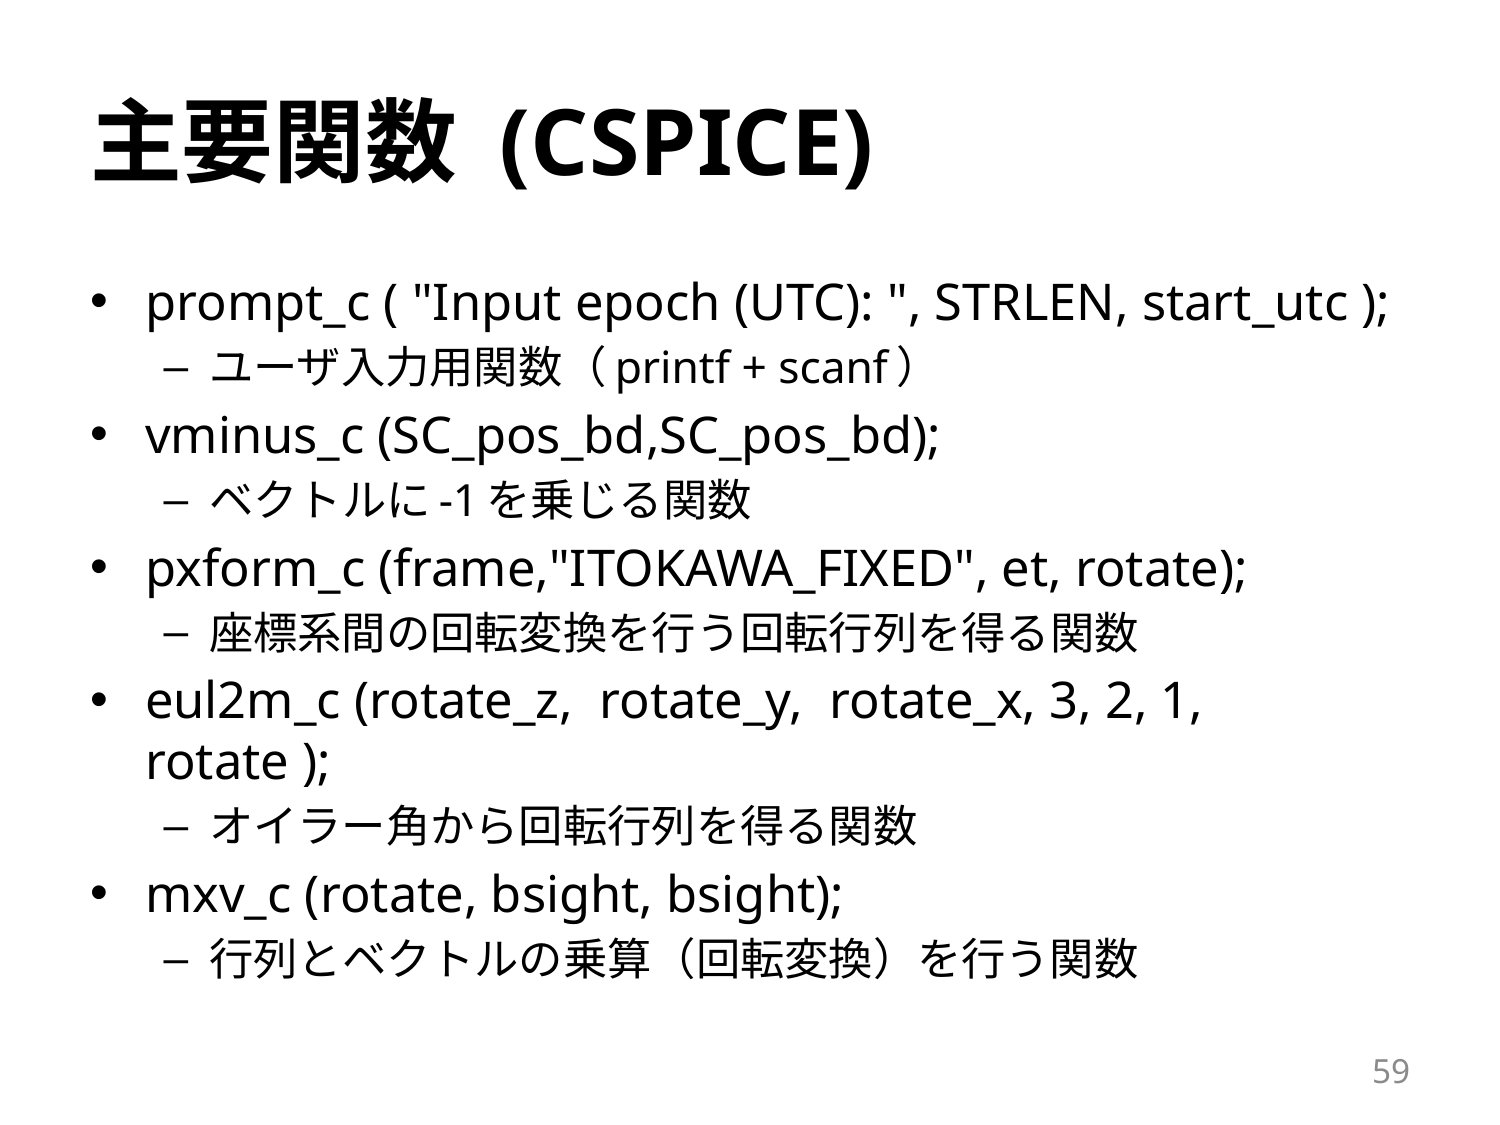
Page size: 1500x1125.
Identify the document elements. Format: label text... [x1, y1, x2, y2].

slide_number 59 [1074, 1042, 1425, 1103]
title 主要関数 (CSPICE) [75, 45, 1425, 233]
list prompt_c ( "Input epoch (UTC): ", STRLEN, start_utc ); ユーザ入力用関数（printf + scanf） vminus_c (SC_pos_bd,SC_pos_bd); ベクトルに-1を乗じる関数 pxform_c (frame,"ITOKAWA_FIXED", et, rotate); 座標系間の回転変換を行う回転行列を得る関数 eul2m_c (rotate_z, rotate_y, rotate_x, 3, 2, 1, rotate ); オイラー角から回転行列を得る関数 mxv_c (rotate, bsight, bsight); 行列とベクトルの乗算（回転変換）を行う関数 [75, 262, 1425, 1005]
